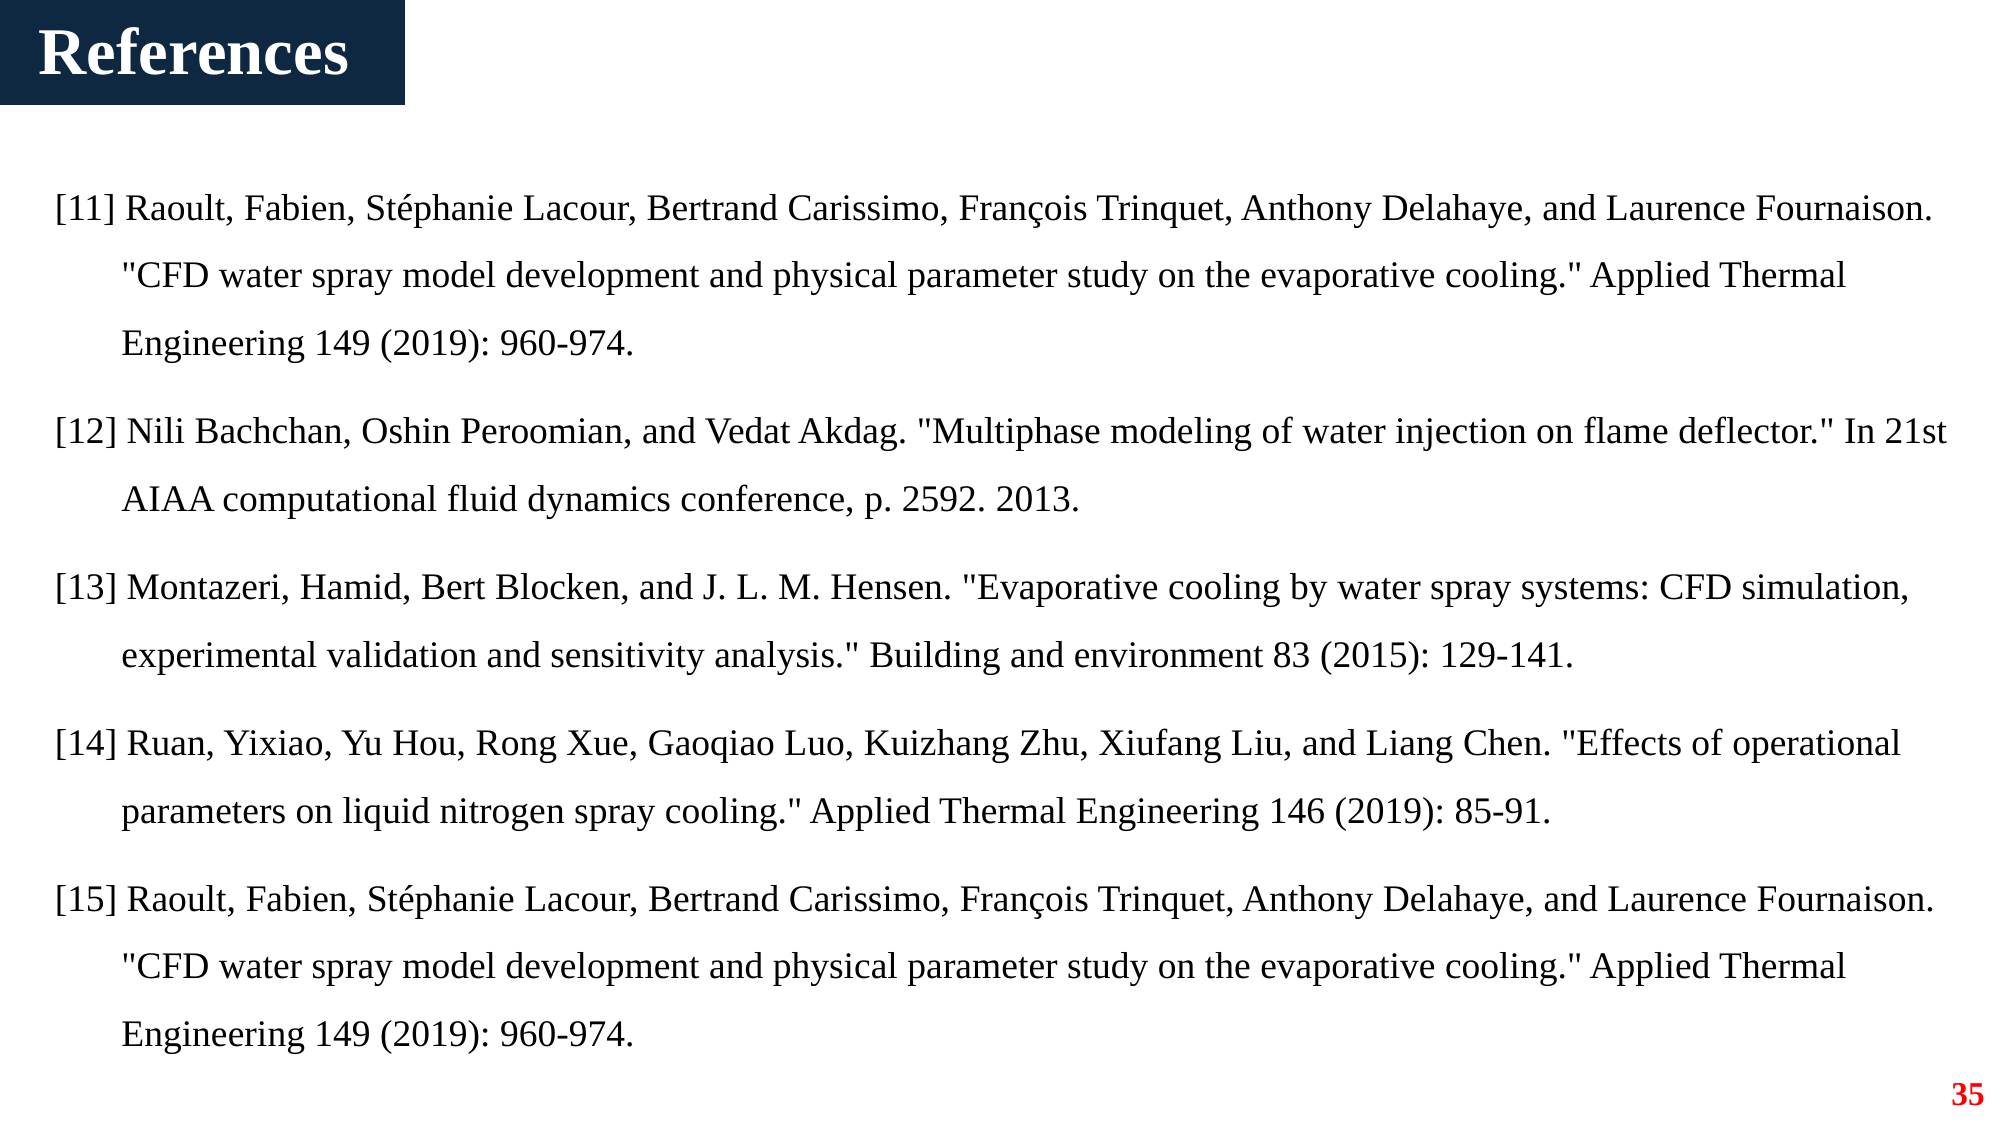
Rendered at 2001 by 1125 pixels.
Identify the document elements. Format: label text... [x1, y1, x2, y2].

title References [0, 0, 405, 105]
slide_number 35 [1550, 1062, 2000, 1123]
text_box [11] Raoult, Fabien, Stéphanie Lacour, Bertrand Carissimo, François Trinquet, Anthony Delahaye, and Laurence Fournaison. "CFD water spray model development and physical parameter study on the evaporative cooling." Applied Thermal Engineering 149 (2019): 960-974. [12] Nili Bachchan, Oshin Peroomian, and Vedat Akdag. "Multiphase modeling of water injection on flame deflector." In 21st AIAA computational fluid dynamics conference, p. 2592. 2013. [13] Montazeri, Hamid, Bert Blocken, and J. L. M. Hensen. "Evaporative cooling by water spray systems: CFD simulation, experimental validation and sensitivity analysis." Building and environment 83 (2015): 129-141. [14] Ruan, Yixiao, Yu Hou, Rong Xue, Gaoqiao Luo, Kuizhang Zhu, Xiufang Liu, and Liang Chen. "Effects of operational parameters on liquid nitrogen spray cooling." Applied Thermal Engineering 146 (2019): 85-91. [15] Raoult, Fabien, Stéphanie Lacour, Bertrand Carissimo, François Trinquet, Anthony Delahaye, and Laurence Fournaison. "CFD water spray model development and physical parameter study on the evaporative cooling." Applied Thermal Engineering 149 (2019): 960-974. [39, 153, 1982, 1062]
